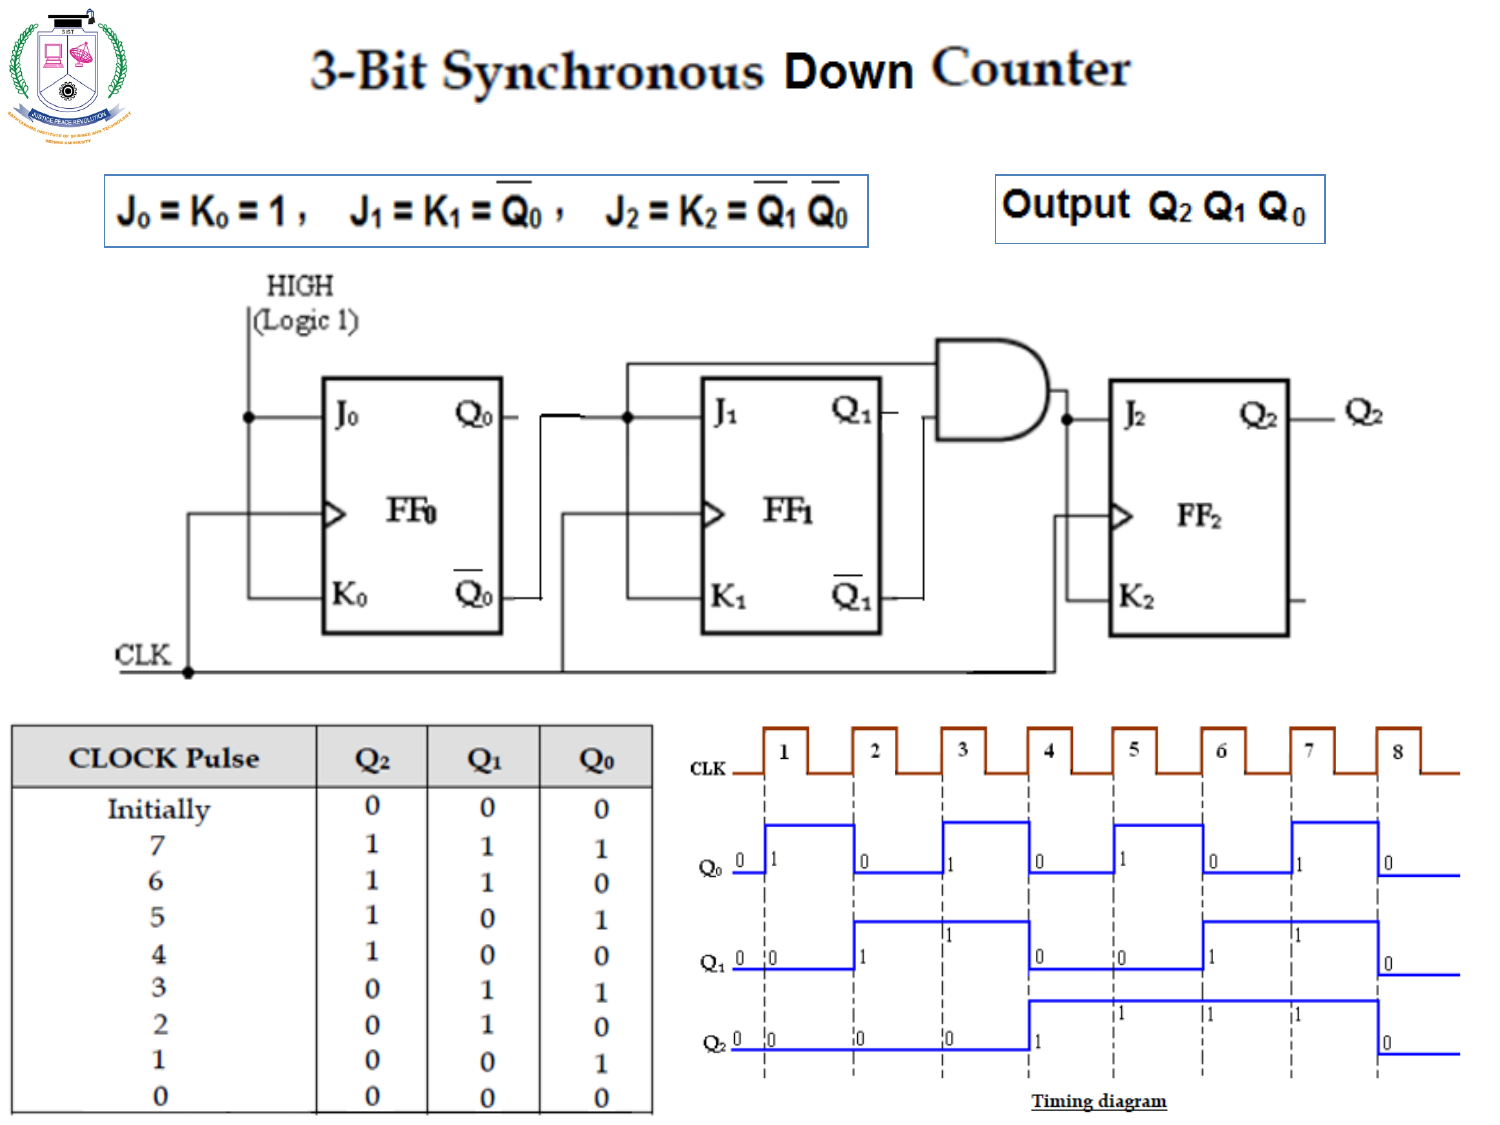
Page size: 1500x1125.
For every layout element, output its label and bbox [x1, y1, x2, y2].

picture [679, 714, 1466, 1121]
picture [105, 175, 868, 247]
picture [0, 0, 140, 153]
picture [0, 714, 669, 1125]
picture [81, 269, 1407, 692]
picture [304, 34, 1161, 105]
picture [995, 175, 1325, 243]
